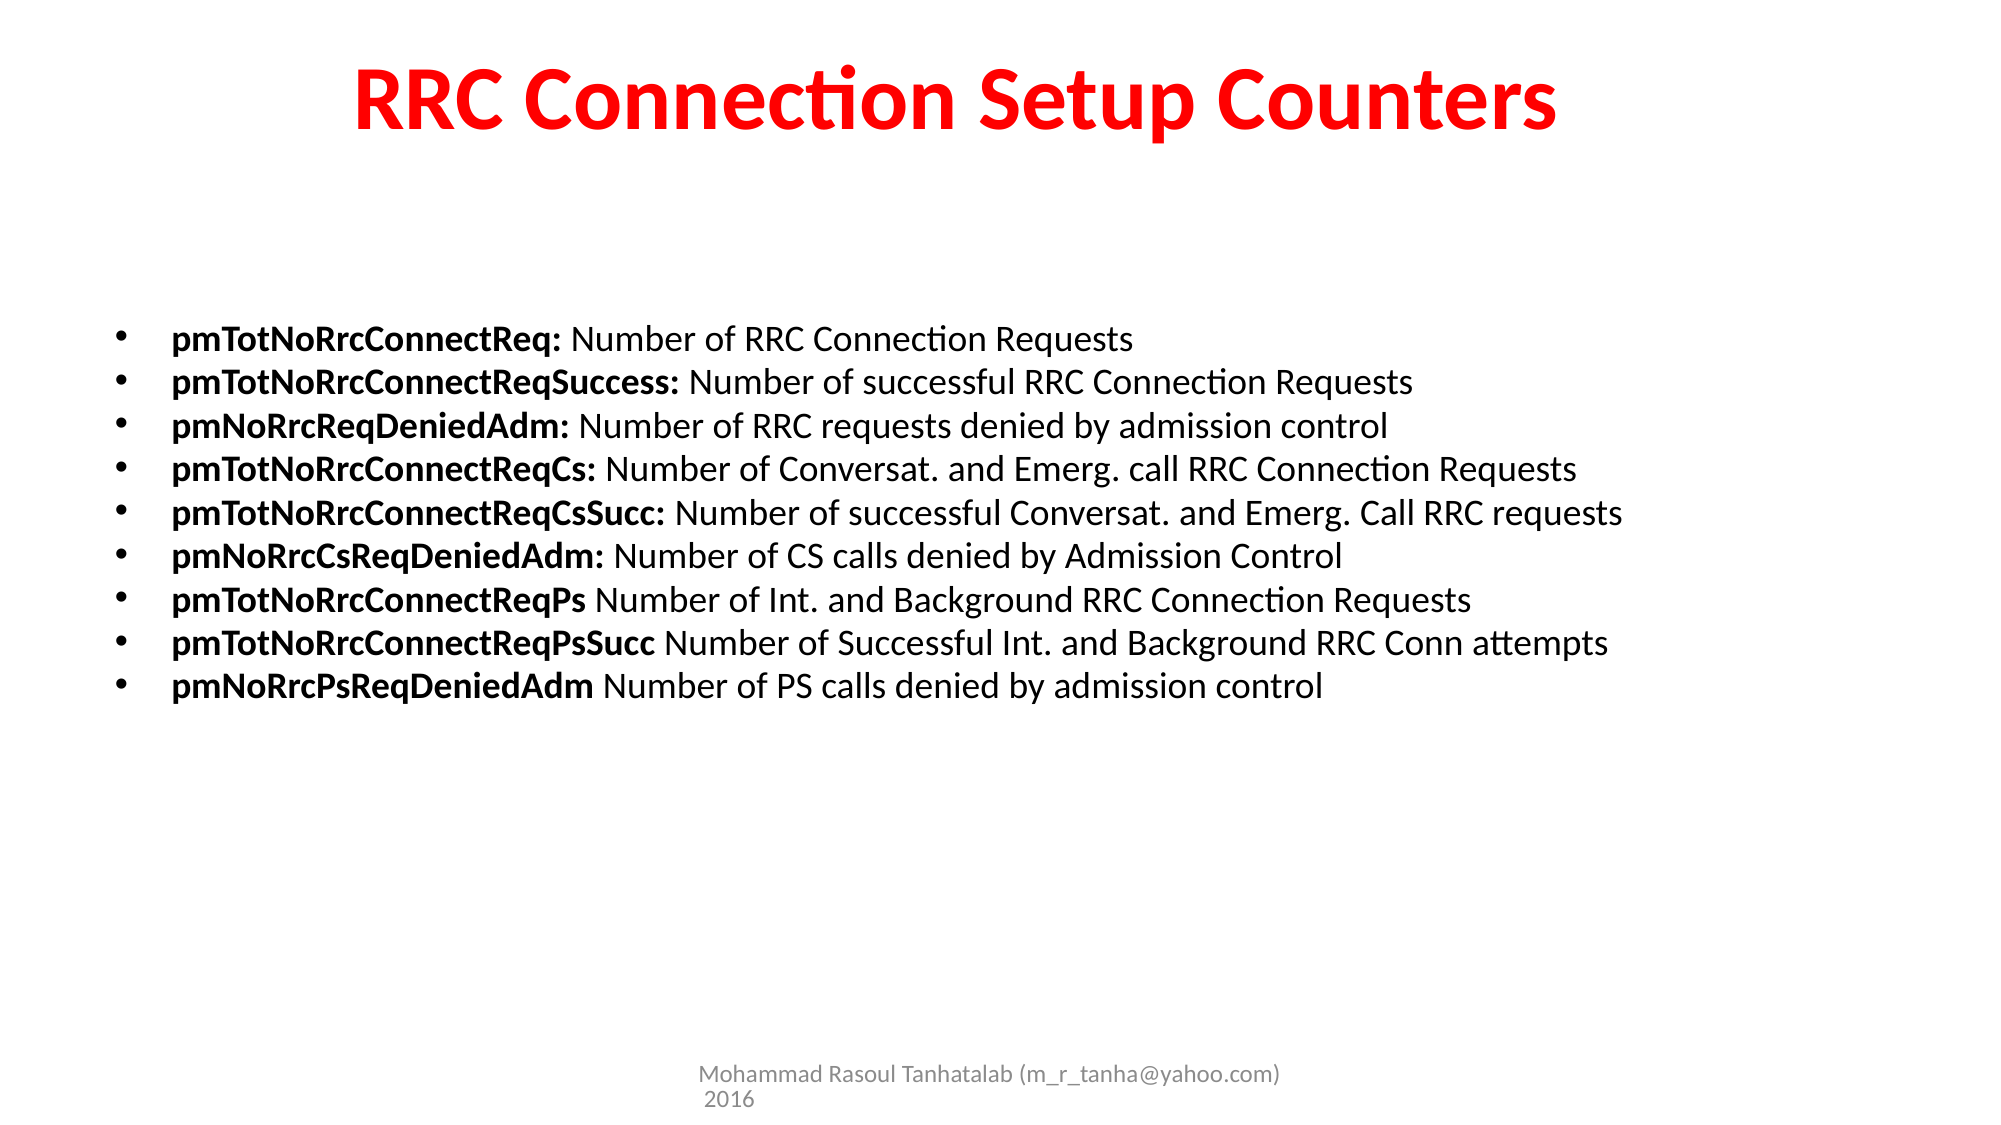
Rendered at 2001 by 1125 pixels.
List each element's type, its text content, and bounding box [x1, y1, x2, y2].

list pmTotNoRrcConnectReq: Number of RRC Connection Requests pmTotNoRrcConnectReqSuccess: Number of successful RRC Connection Requests pmNoRrcReqDeniedAdm: Number of RRC requests denied by admission control pmTotNoRrcConnectReqCs: Number of Conversat. and Emerg. call RRC Connection Requests pmTotNoRrcConnectReqCsSucc: Number of successful Conversat. and Emerg. Call RRC requests pmNoRrcCsReqDeniedAdm: Number of CS calls denied by Admission Control pmTotNoRrcConnectReqPs Number of Int. and Background RRC Connection Requests pmTotNoRrcConnectReqPsSucc Number of Successful Int. and Background RRC Conn attempts pmNoRrcPsReqDeniedAdm Number of PS calls denied by admission control [99, 262, 1900, 1005]
title RRC Connection Setup Counters [314, 12, 1599, 173]
footer Mohammad Rasoul Tanhatalab (m_r_tanha@yahoo.com) 2016 [683, 1042, 1317, 1103]
